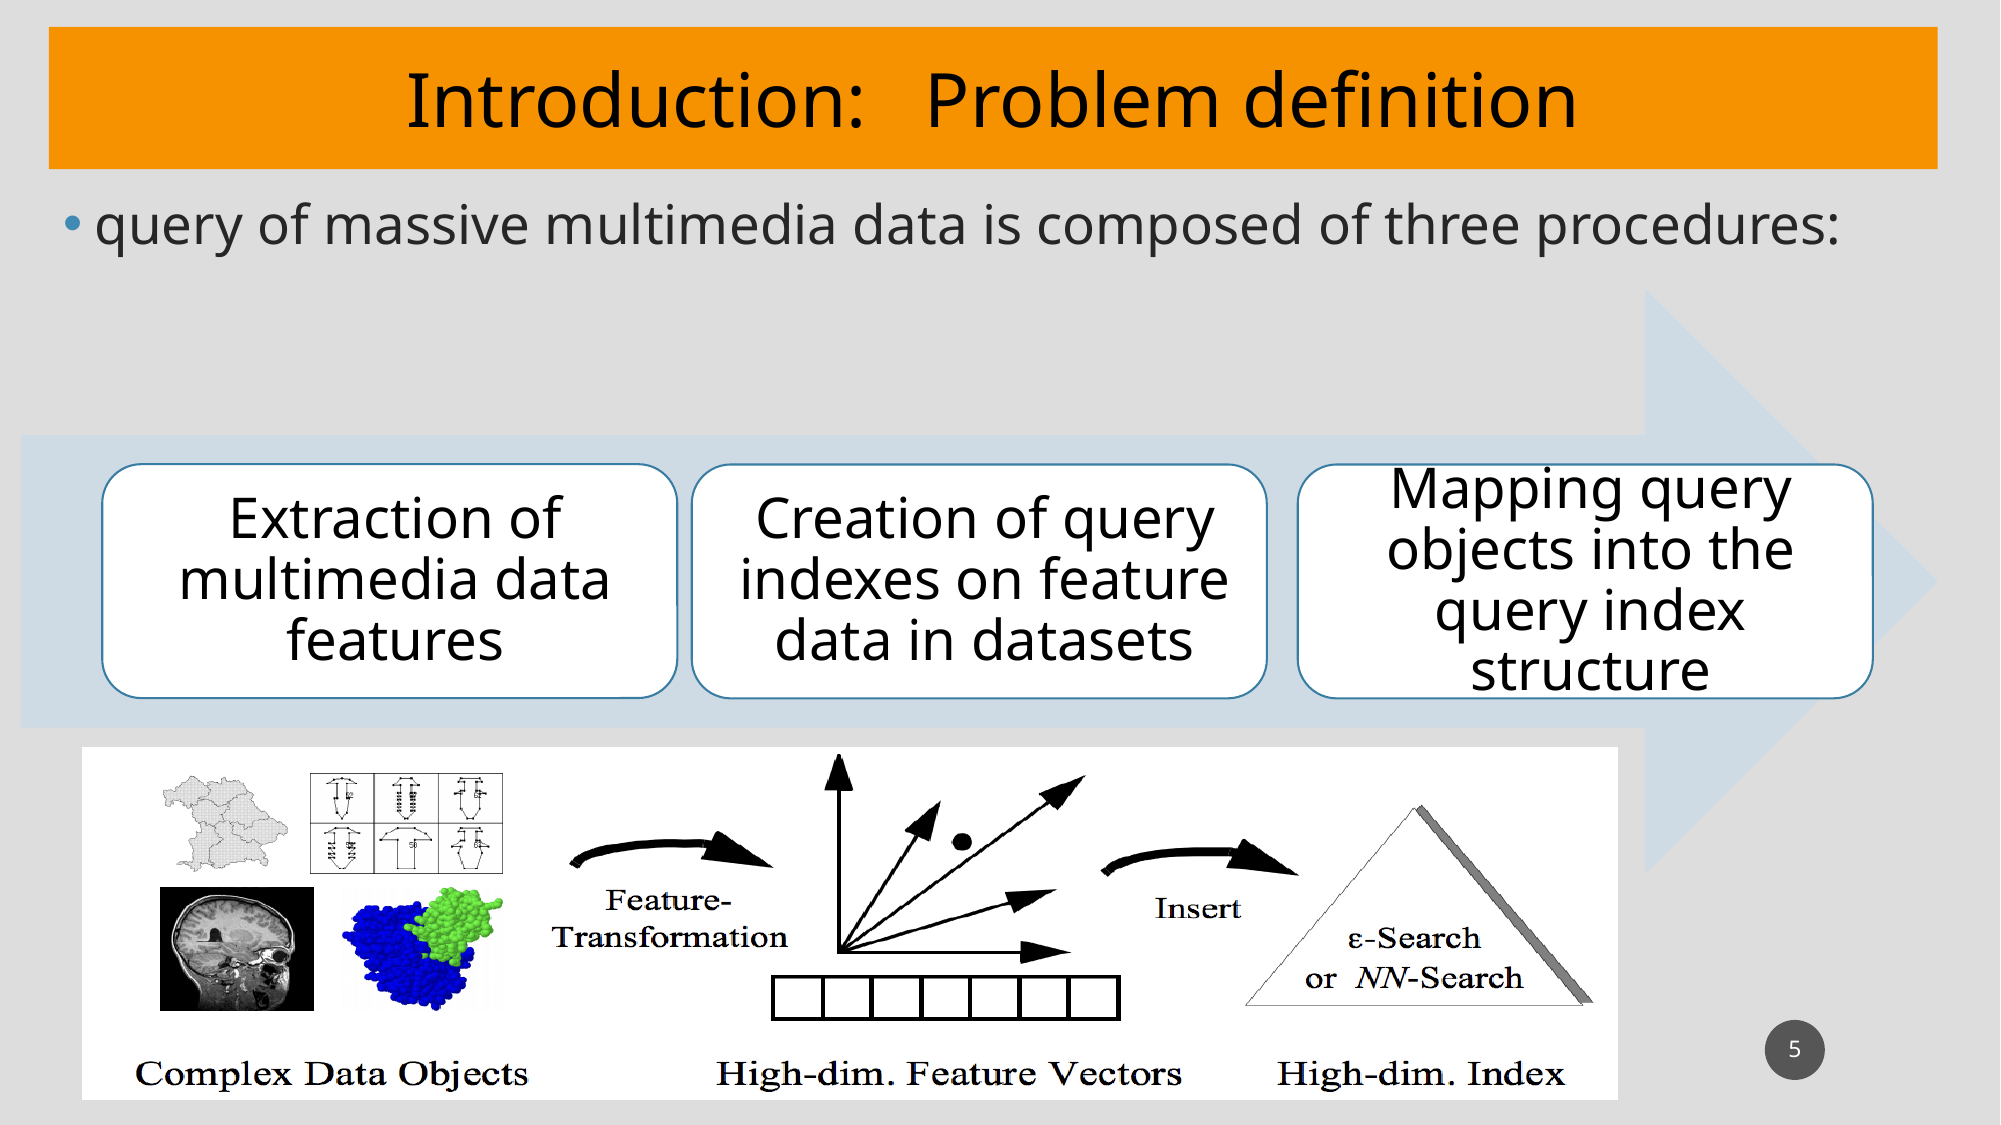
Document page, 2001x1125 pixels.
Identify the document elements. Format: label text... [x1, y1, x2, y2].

slide_number 5 [1764, 1019, 1825, 1080]
text_box Introduction: Problem definition [48, 26, 1939, 170]
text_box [20, 288, 1938, 874]
picture [81, 747, 1618, 1100]
list query of massive multimedia data is composed of three procedures: [48, 182, 1954, 276]
